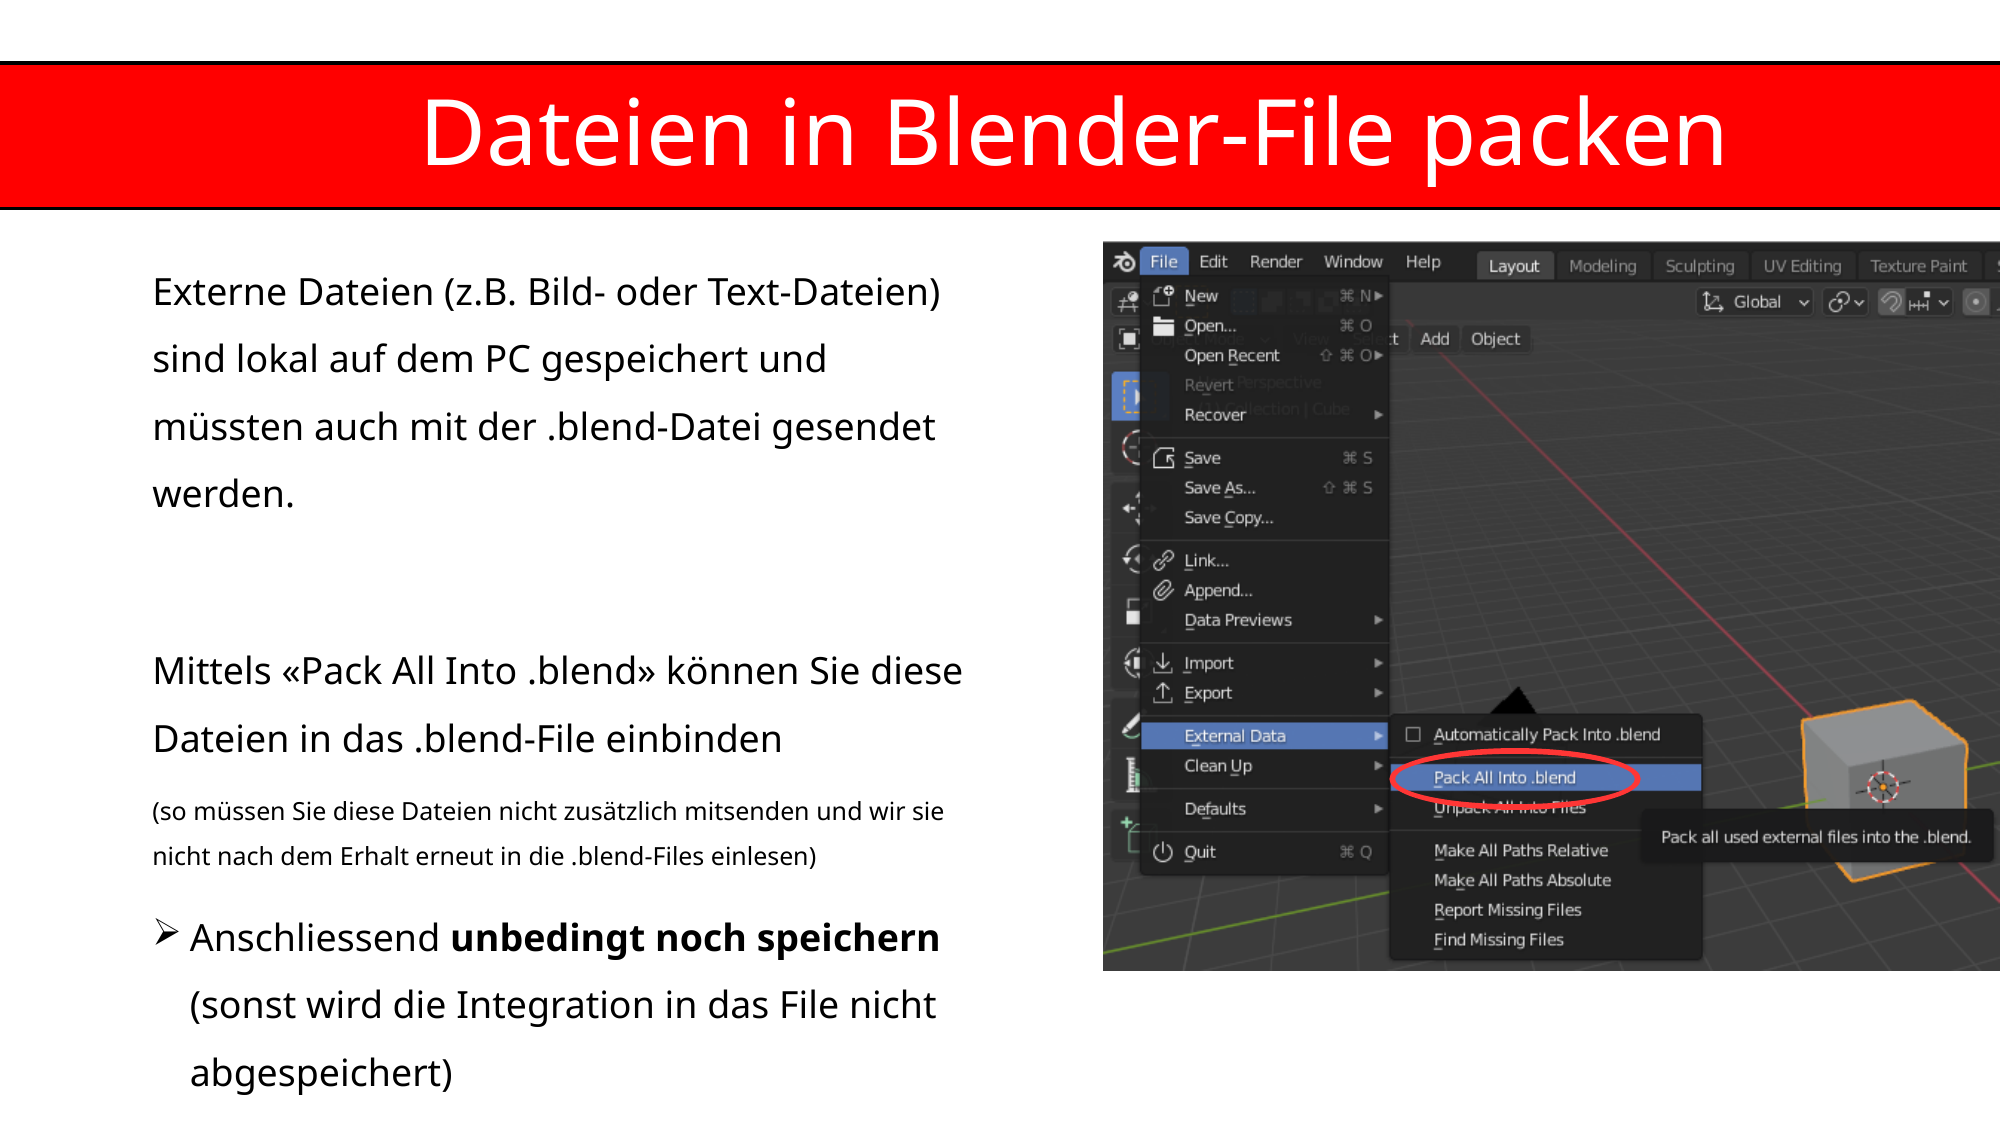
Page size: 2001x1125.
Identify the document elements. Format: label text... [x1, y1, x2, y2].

text_box Externe Dateien (z.B. Bild- oder Text-Dateien) sind lokal auf dem PC gespeichert und müssten auch mit der .blend-Datei gesendet werden. Mittels «Pack All Into .blend» können Sie diese Dateien in das .blend-File einbinden (so müssen Sie diese Dateien nicht zusätzlich mitsenden und wir sie nicht nach dem Erhalt erneut in die .blend-Files einlesen) Anschliessend unbedingt noch speichern (sonst wird die Integration in das File nicht abgespeichert) [137, 238, 1000, 1077]
picture [1103, 241, 2000, 971]
text_box Dateien in Blender-File packen [0, 63, 2000, 209]
